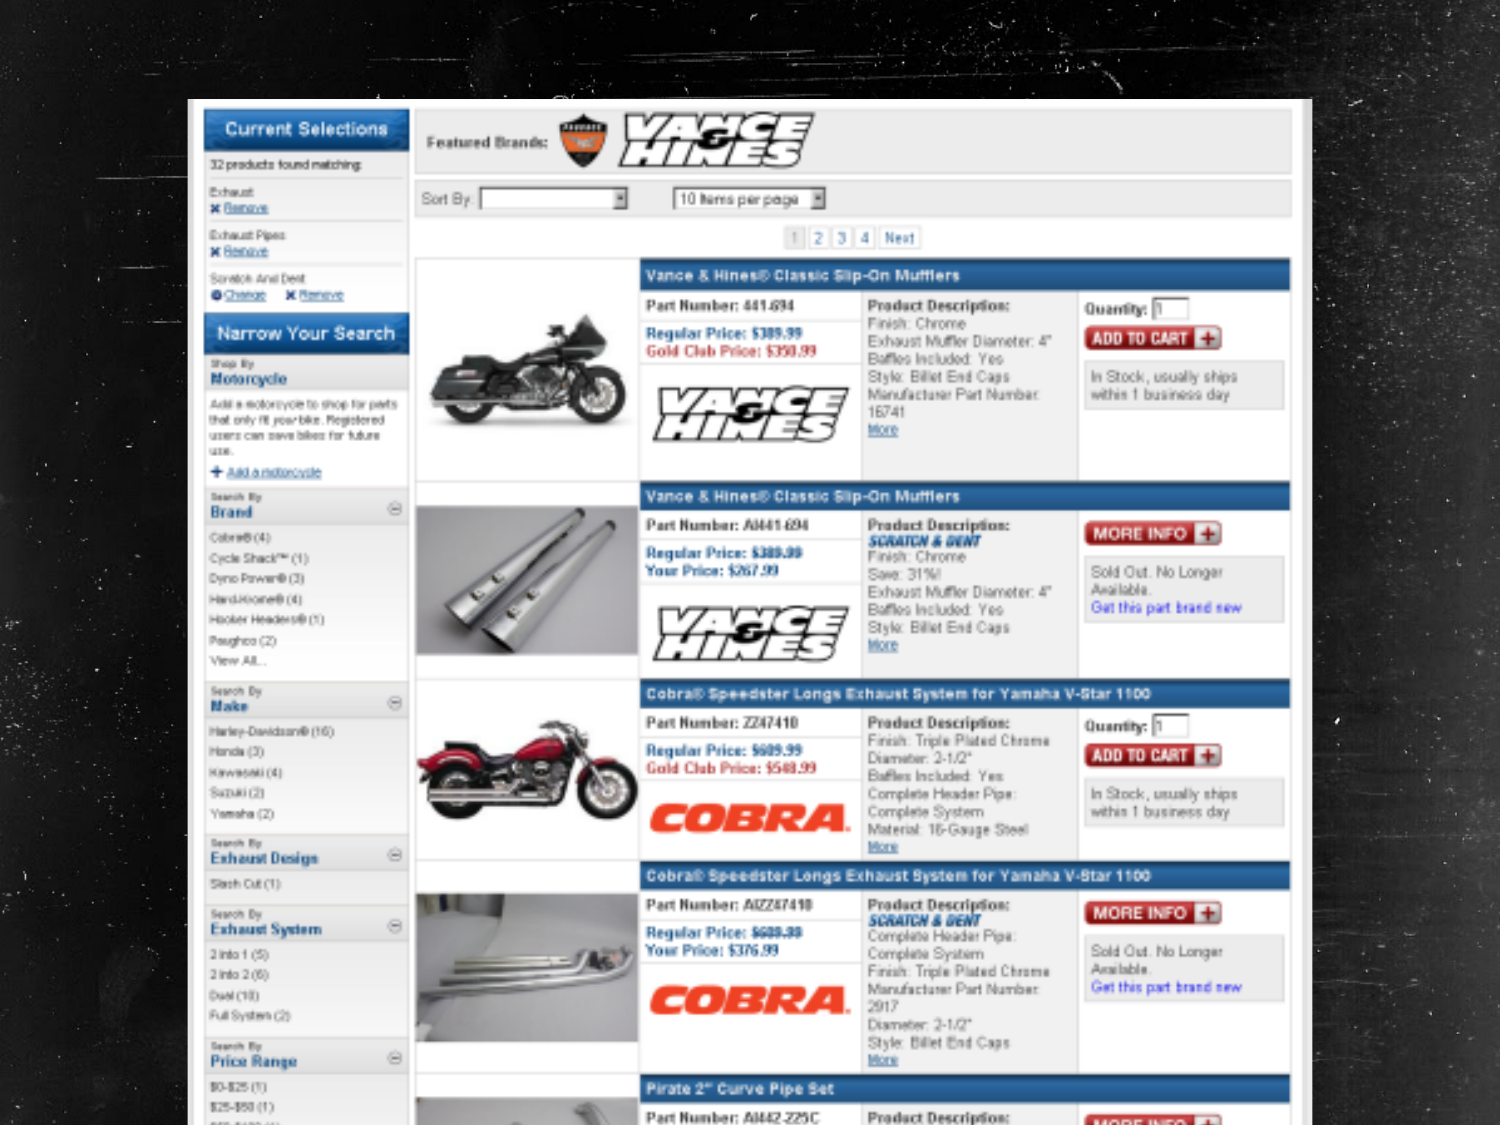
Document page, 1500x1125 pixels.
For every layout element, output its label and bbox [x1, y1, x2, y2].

picture [0, 0, 1500, 1125]
list [187, 99, 1313, 1125]
